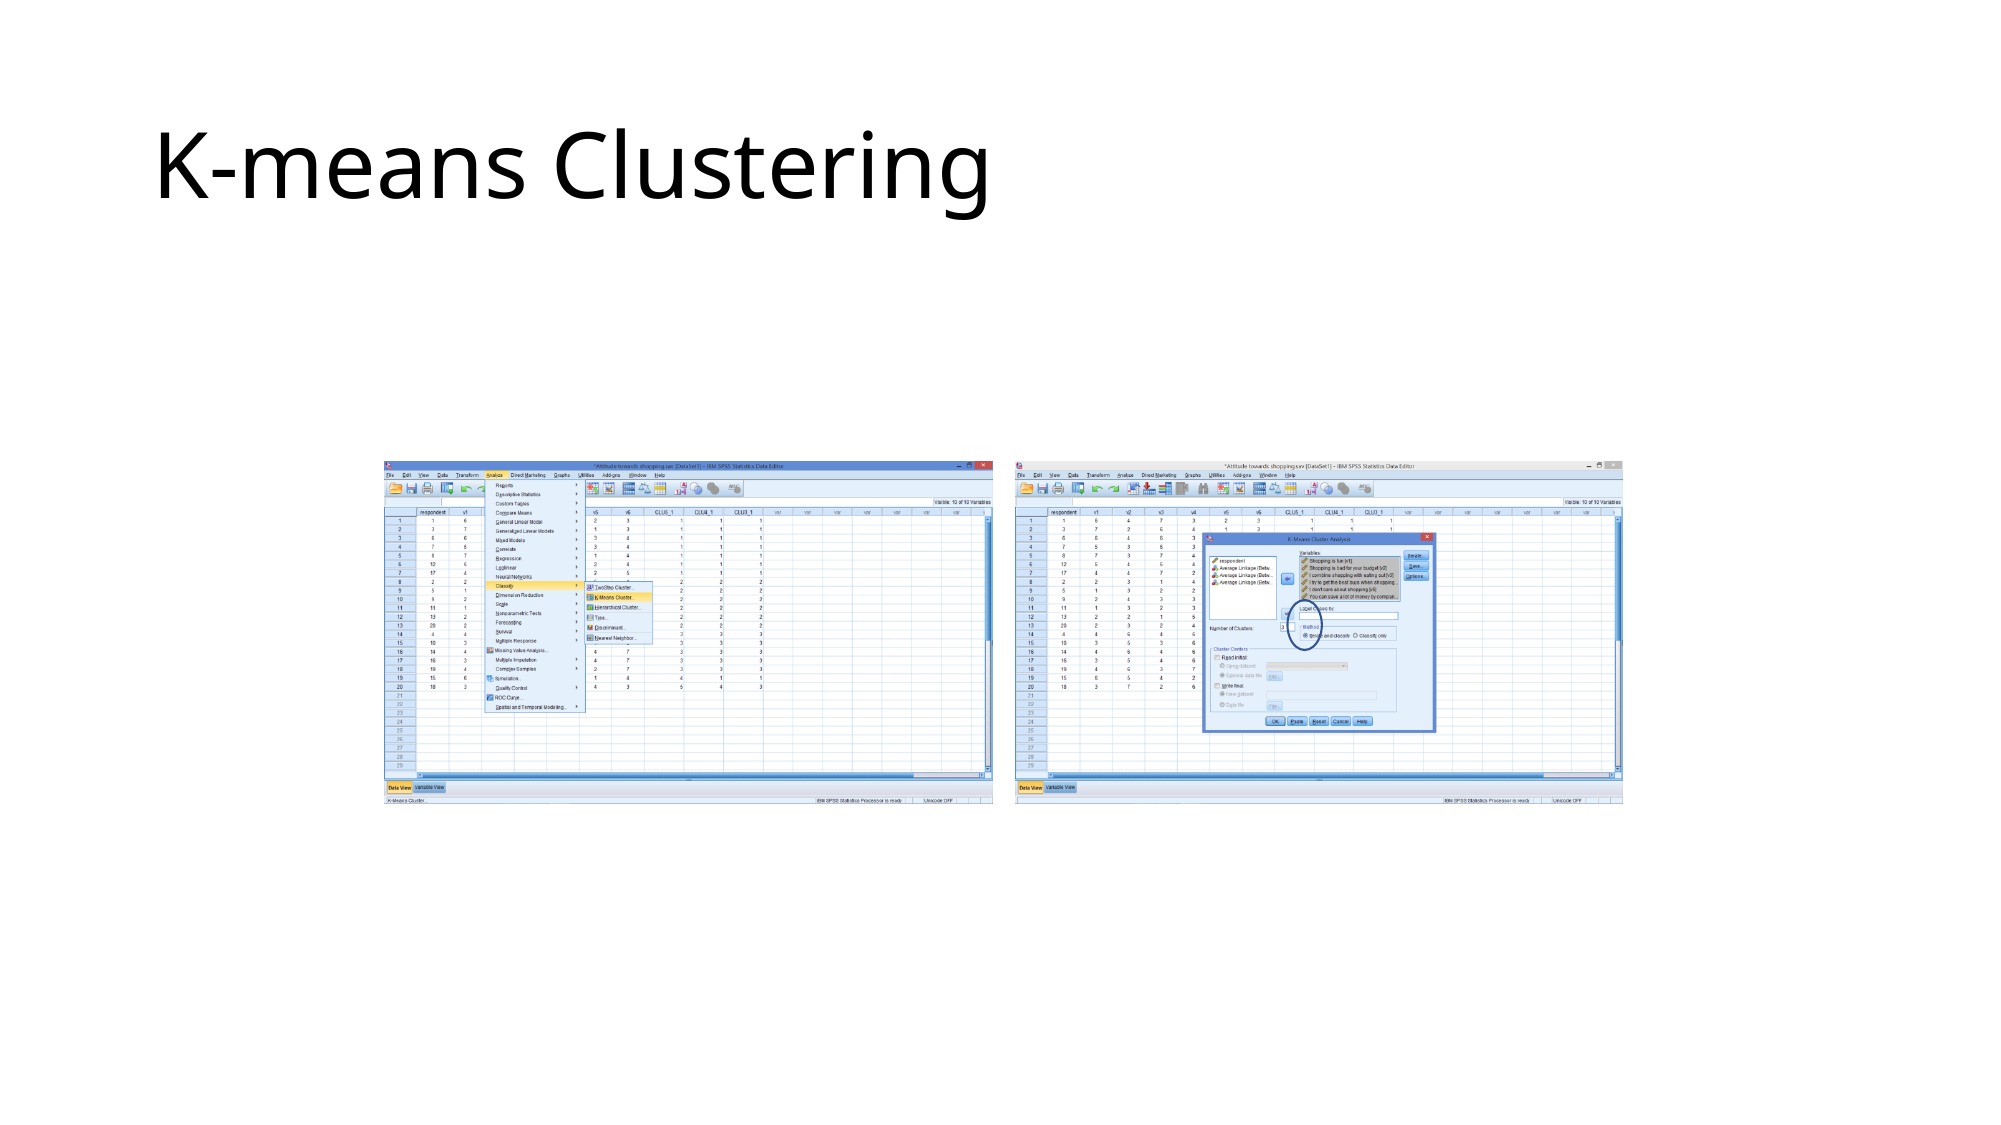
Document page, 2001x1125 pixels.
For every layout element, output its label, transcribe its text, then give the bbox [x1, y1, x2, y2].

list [384, 461, 993, 804]
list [1015, 461, 1623, 804]
title K-means Clustering [137, 59, 1863, 278]
